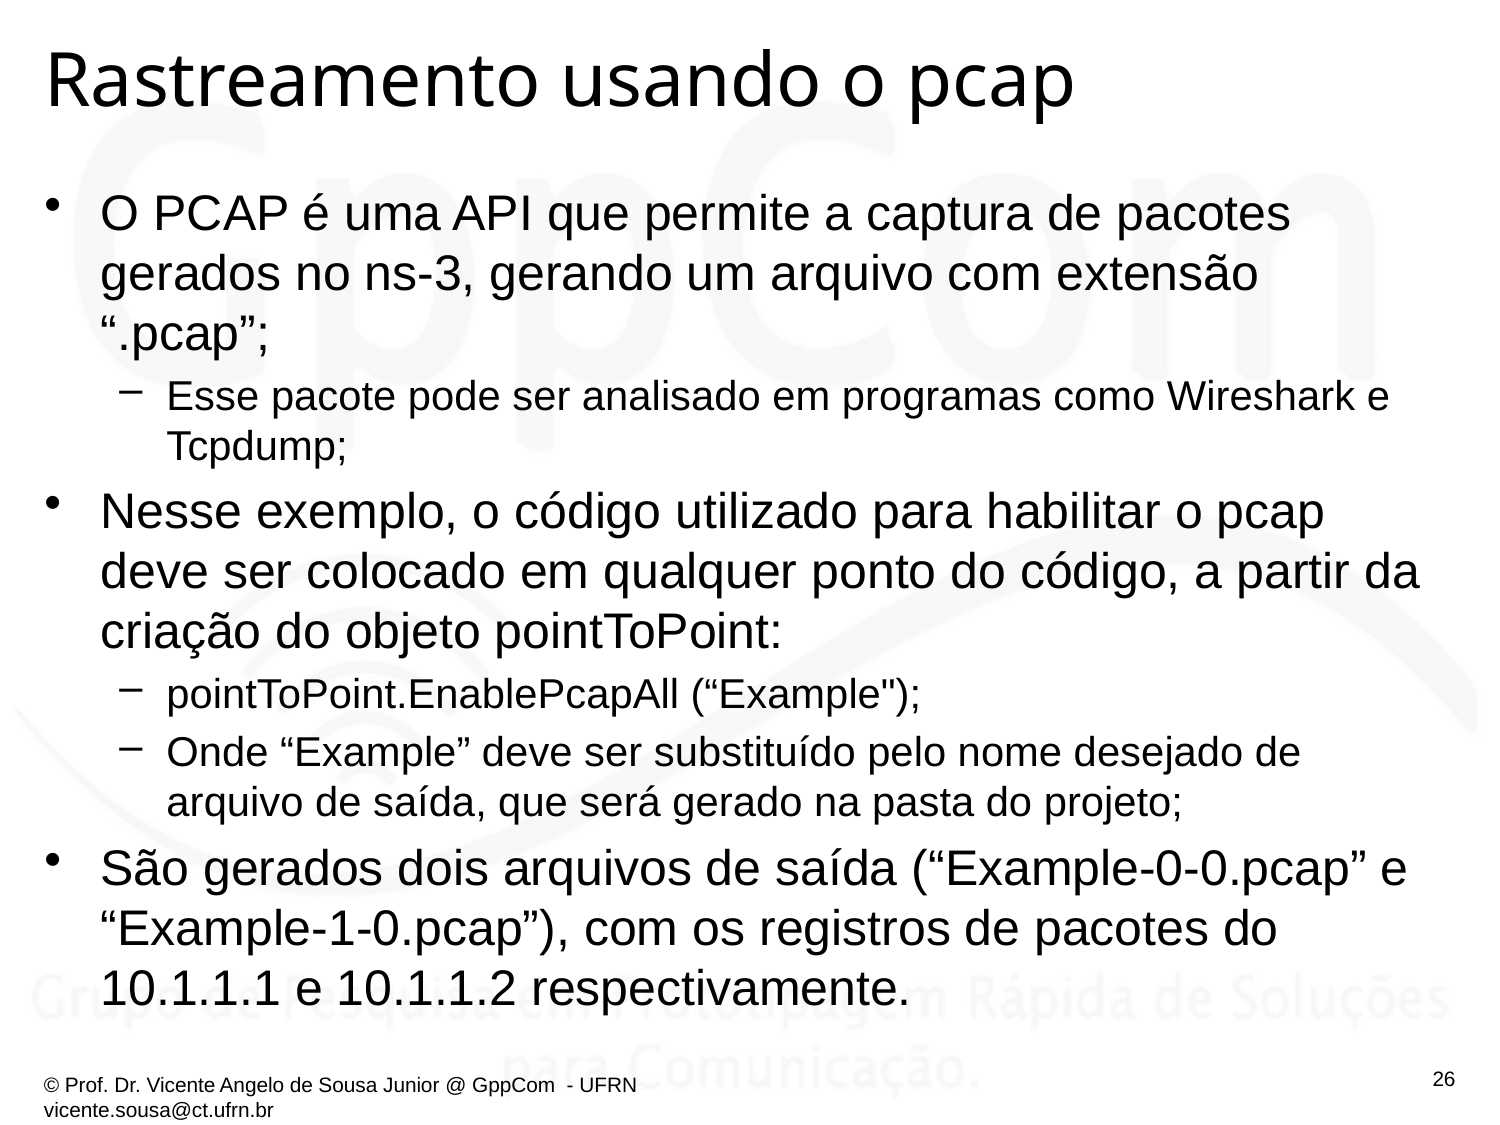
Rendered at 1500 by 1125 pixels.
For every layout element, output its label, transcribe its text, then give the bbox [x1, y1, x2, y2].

list O PCAP é uma API que permite a captura de pacotes gerados no ns-3, gerando um arquivo com extensão “.pcap”; Esse pacote pode ser analisado em programas como Wireshark e Tcpdump; Nesse exemplo, o código utilizado para habilitar o pcap deve ser colocado em qualquer ponto do código, a partir da criação do objeto pointToPoint: pointToPoint.EnablePcapAll (“Example"); Onde “Example” deve ser substituído pelo nome desejado de arquivo de saída, que será gerado na pasta do projeto; São gerados dois arquivos de saída (“Example-0-0.pcap” e “Example-1-0.pcap”), com os registros de pacotes do 10.1.1.1 e 10.1.1.2 respectivamente. [29, 172, 1438, 1036]
title Rastreamento usando o pcap [29, 7, 1393, 146]
slide_number 26 [1257, 1058, 1471, 1107]
